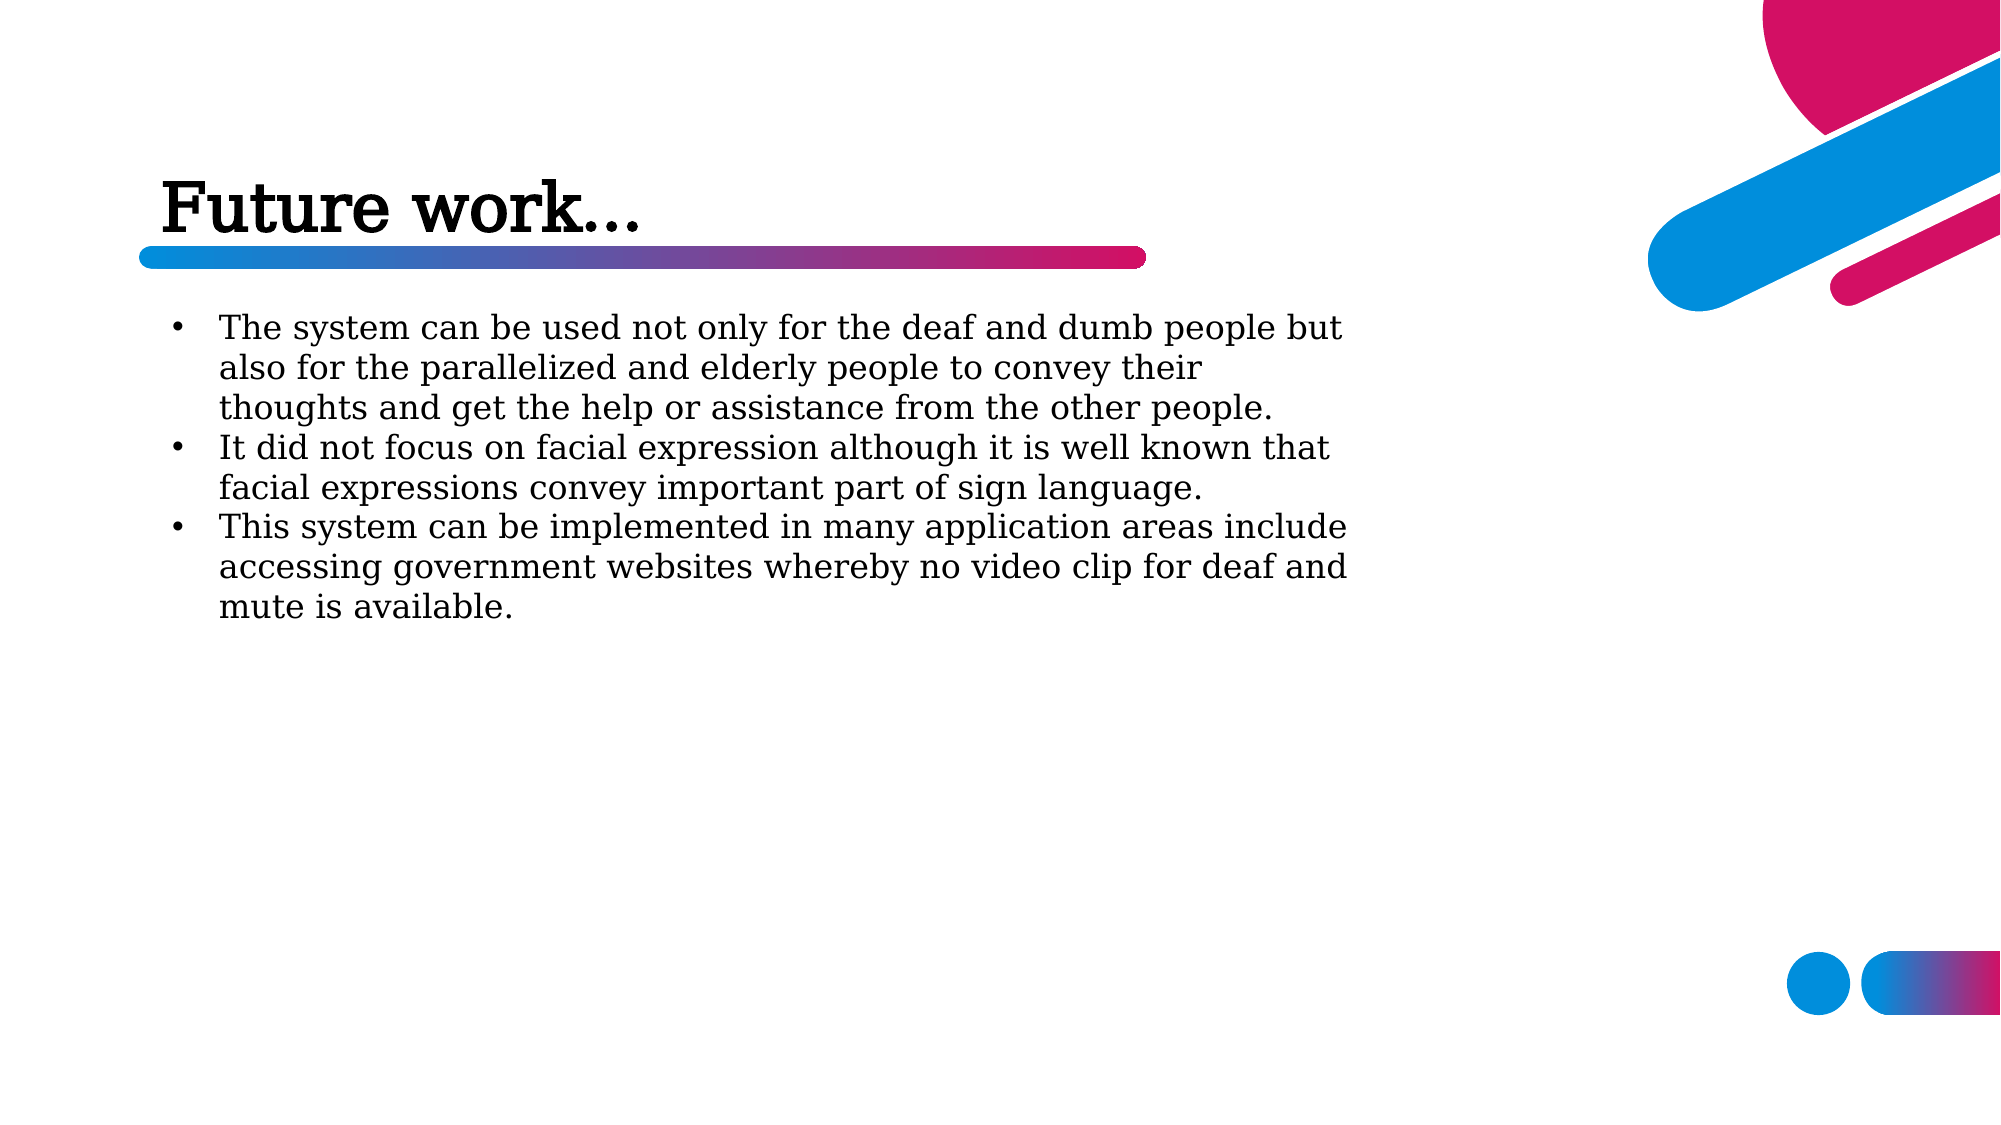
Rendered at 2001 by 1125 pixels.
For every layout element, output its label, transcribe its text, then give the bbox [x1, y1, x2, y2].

title Future work… [145, 131, 1630, 287]
footer The system can be used not only for the deaf and dumb people but also for the parallelized and elderly people to convey their thoughts and get the help or assistance from the other people. It did not focus on facial expression although it is well known that facial expressions convey important part of sign language. This system can be implemented in many application areas include accessing government websites whereby no video clip for deaf and mute is available. [157, 324, 1375, 727]
slide_number [1772, 954, 1863, 1015]
